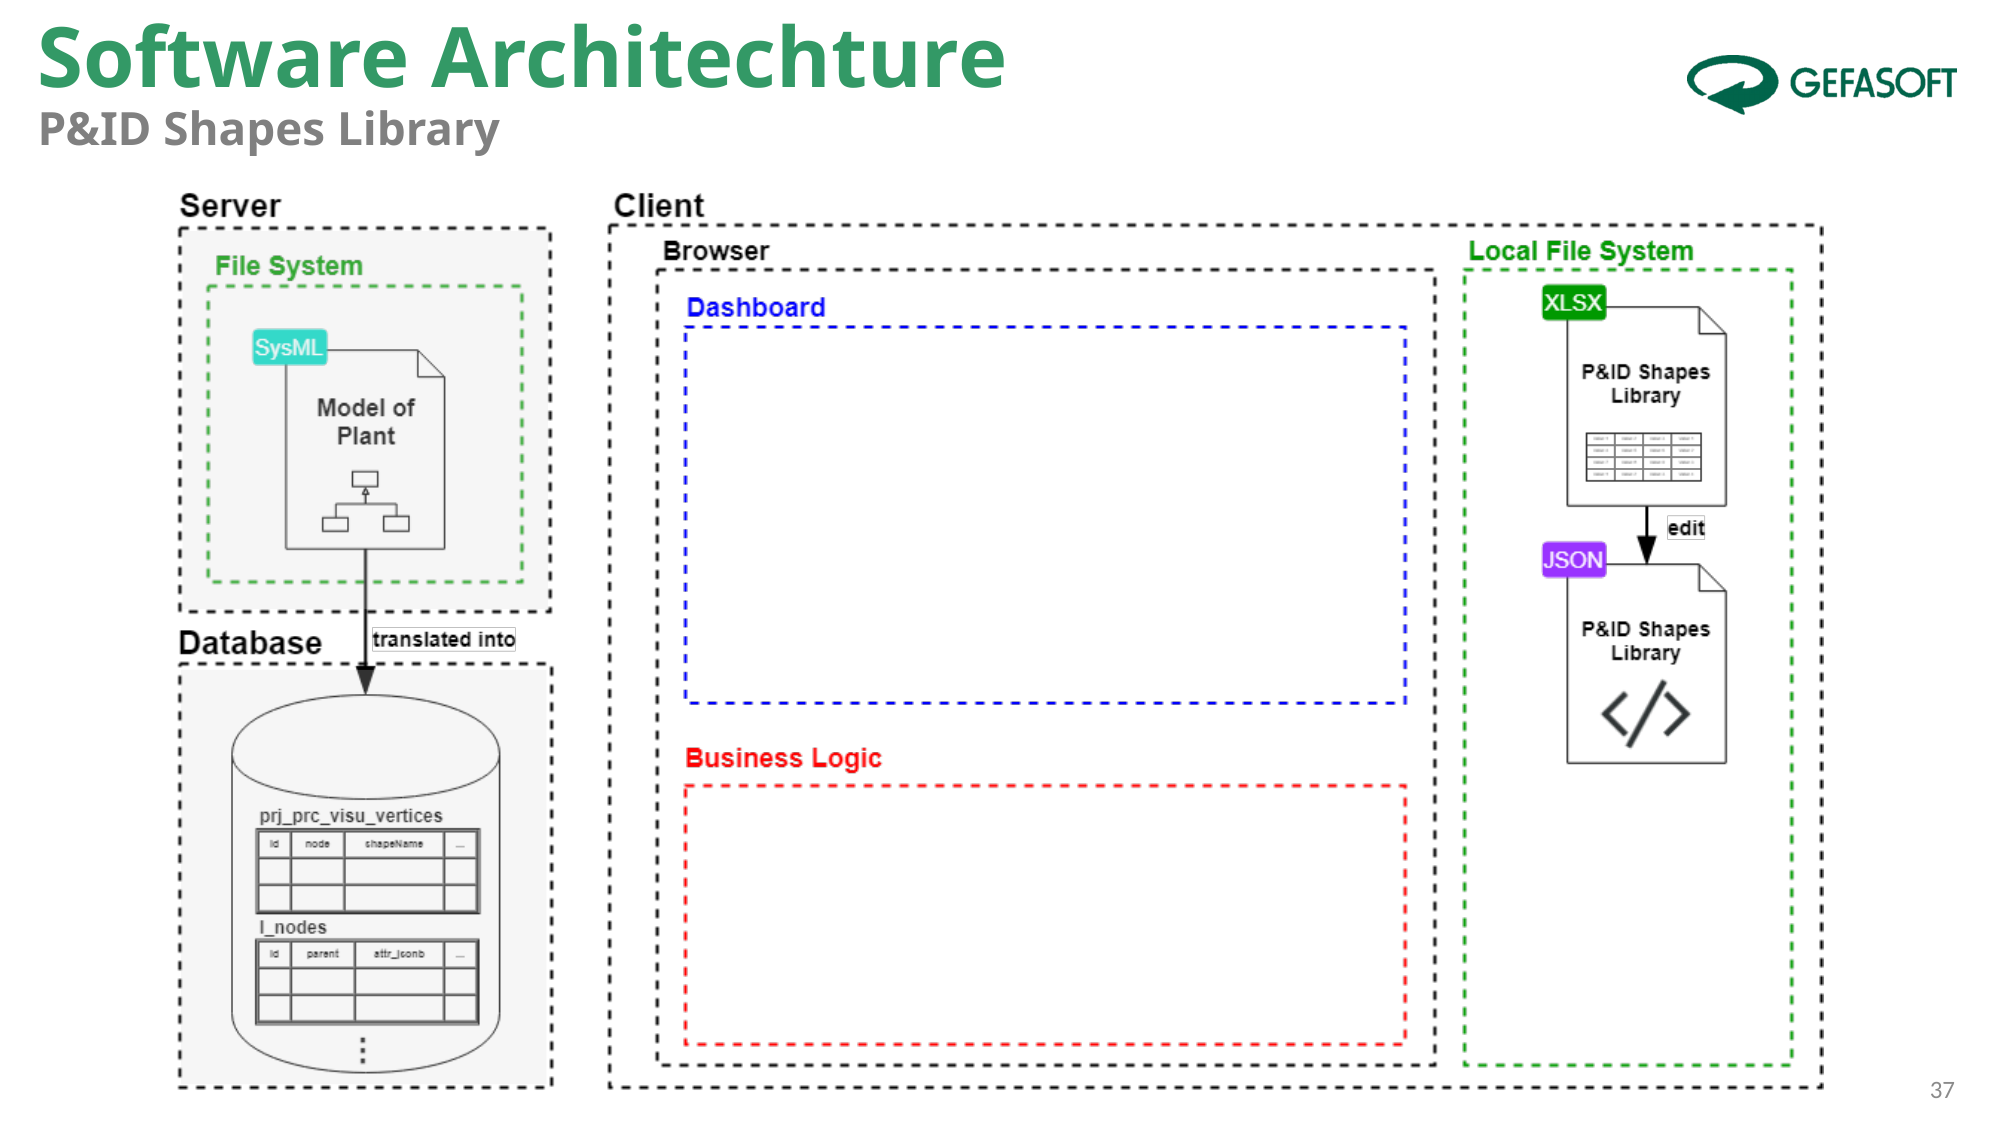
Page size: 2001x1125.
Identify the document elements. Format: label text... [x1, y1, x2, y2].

slide_number 37 [1520, 1058, 1971, 1119]
picture [175, 183, 1824, 1094]
picture [1687, 55, 1957, 115]
title Software Architechture P&ID Shapes Library [22, 3, 1978, 168]
